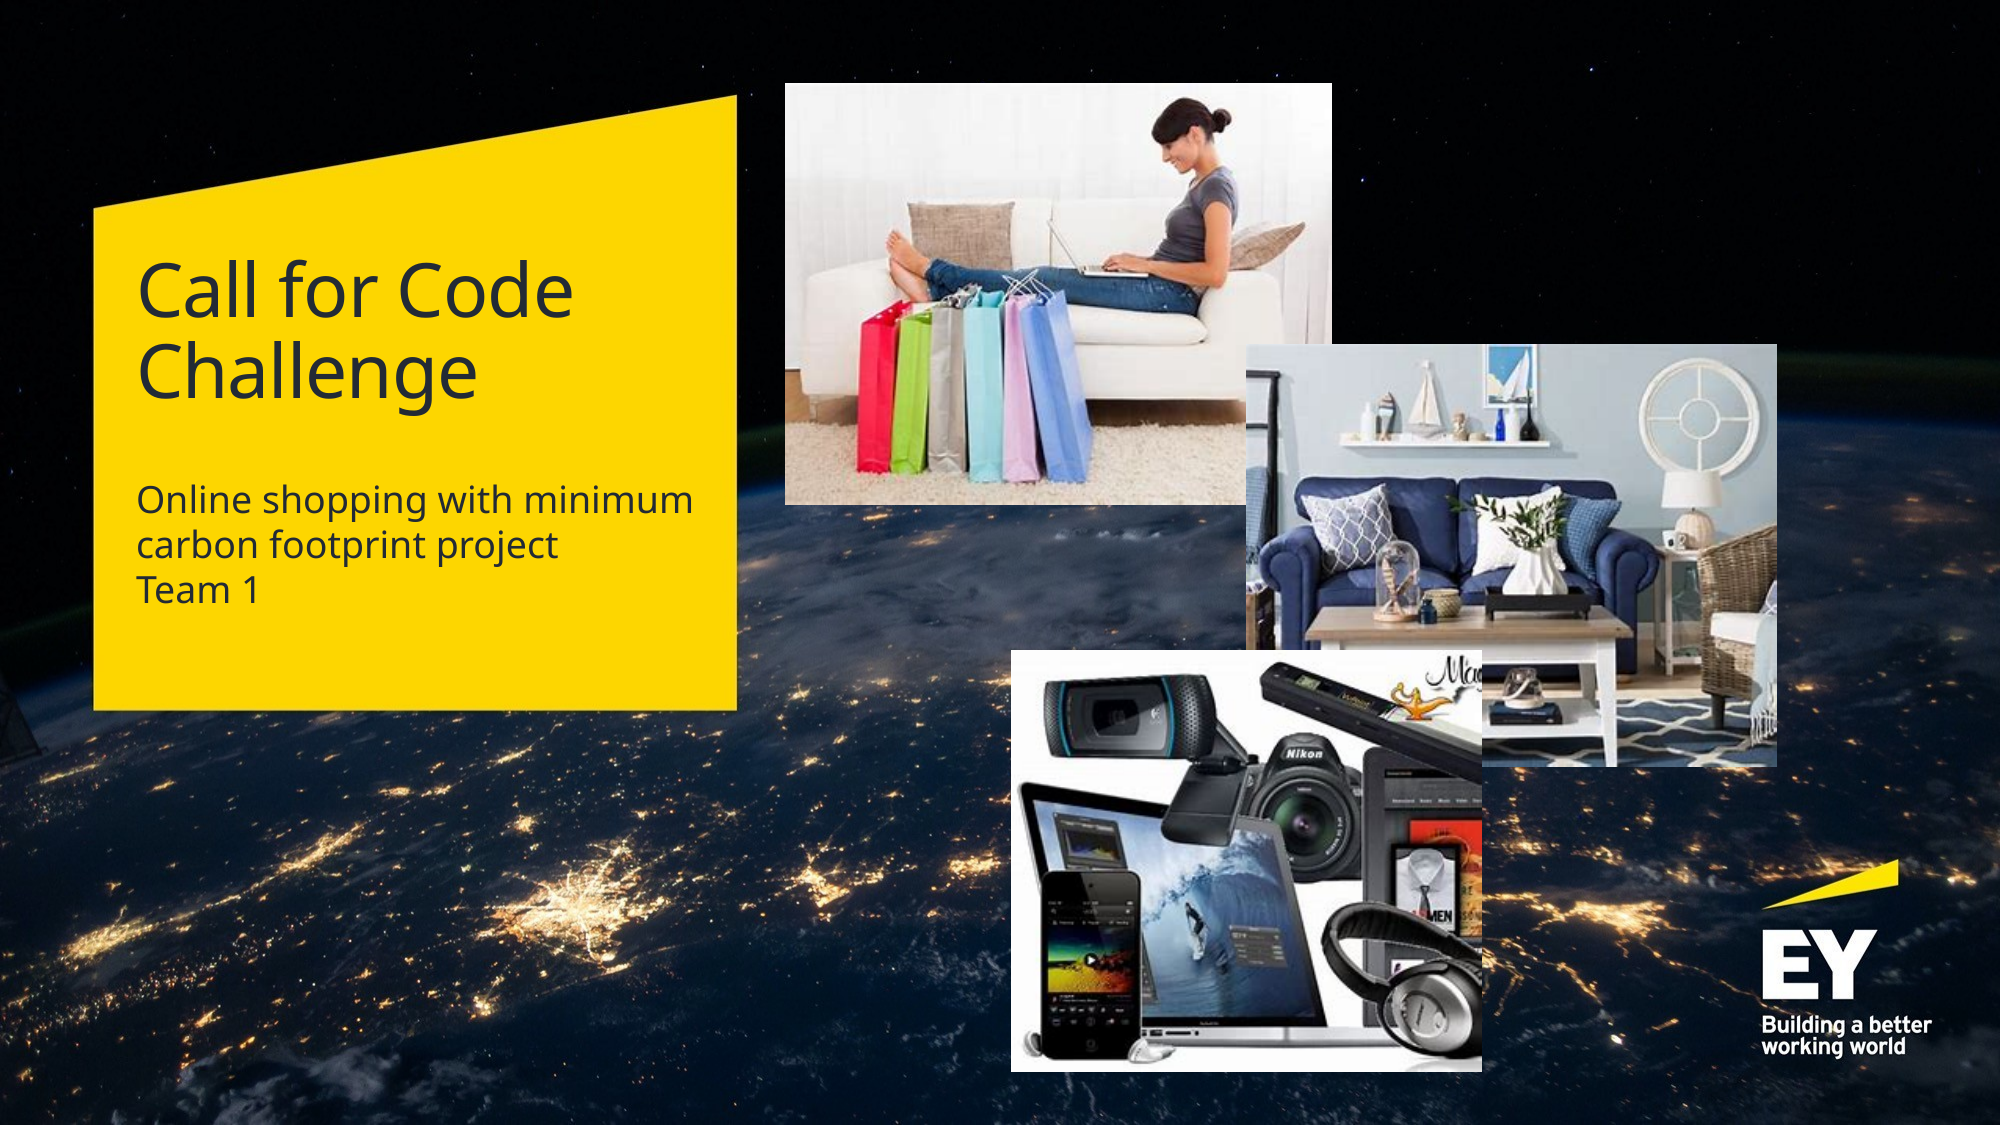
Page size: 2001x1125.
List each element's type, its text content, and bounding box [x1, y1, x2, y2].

subtitle Online shopping with minimum carbon footprint project Team 1 [136, 475, 695, 582]
picture [0, 0, 2000, 1125]
title Call for Code Challenge [136, 249, 695, 453]
